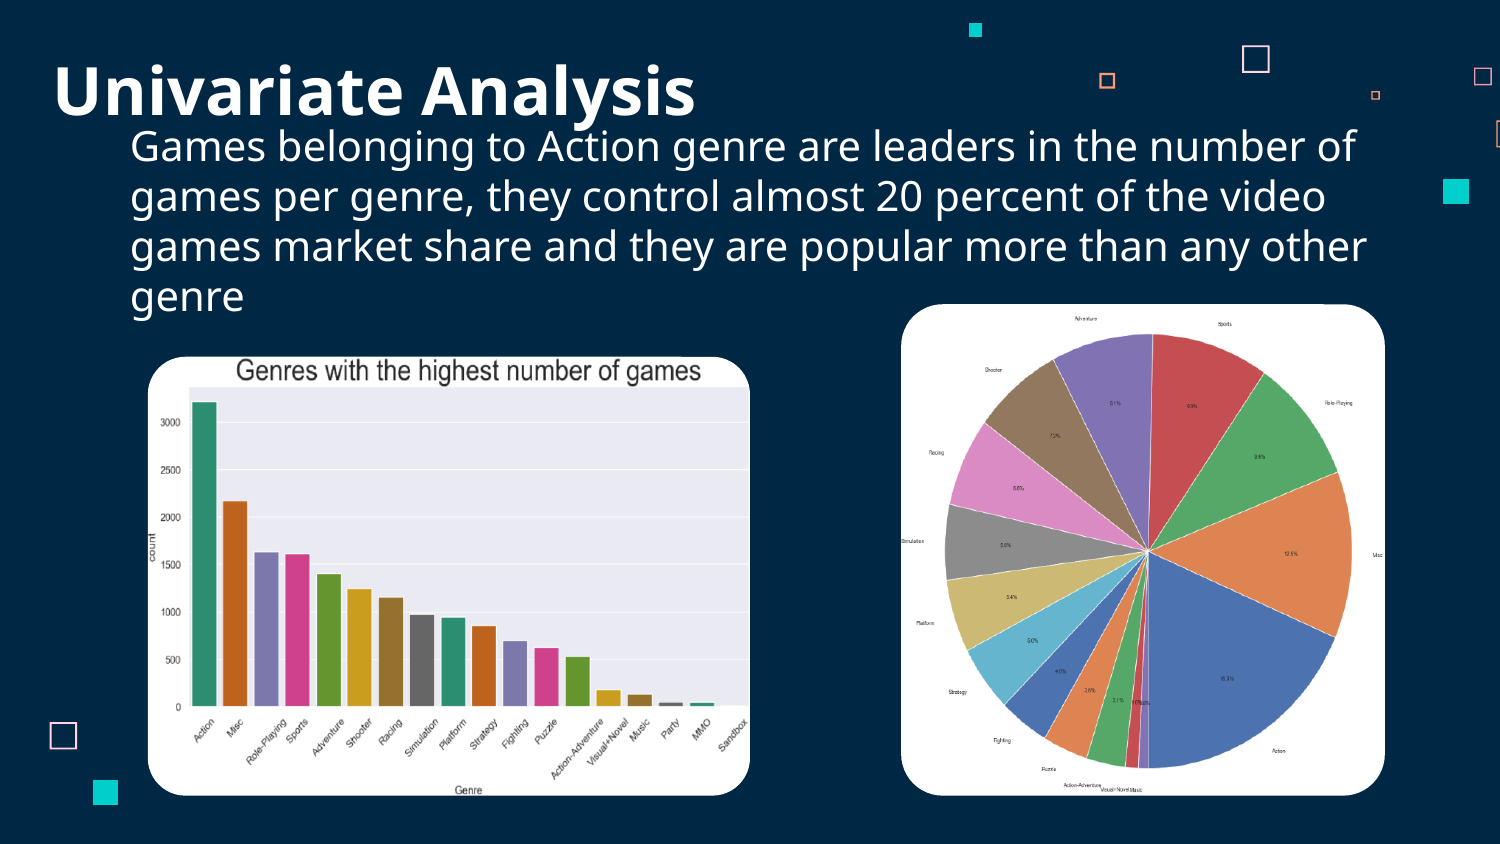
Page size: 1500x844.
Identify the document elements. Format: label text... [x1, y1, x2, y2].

text_box Games belonging to Action genre are leaders in the number of games per genre, they control almost 20 percent of the video games market share and they are popular more than any other genre [115, 137, 1453, 335]
picture [147, 356, 751, 796]
text_box Univariate Analysis [0, 41, 750, 136]
picture [900, 303, 1386, 796]
